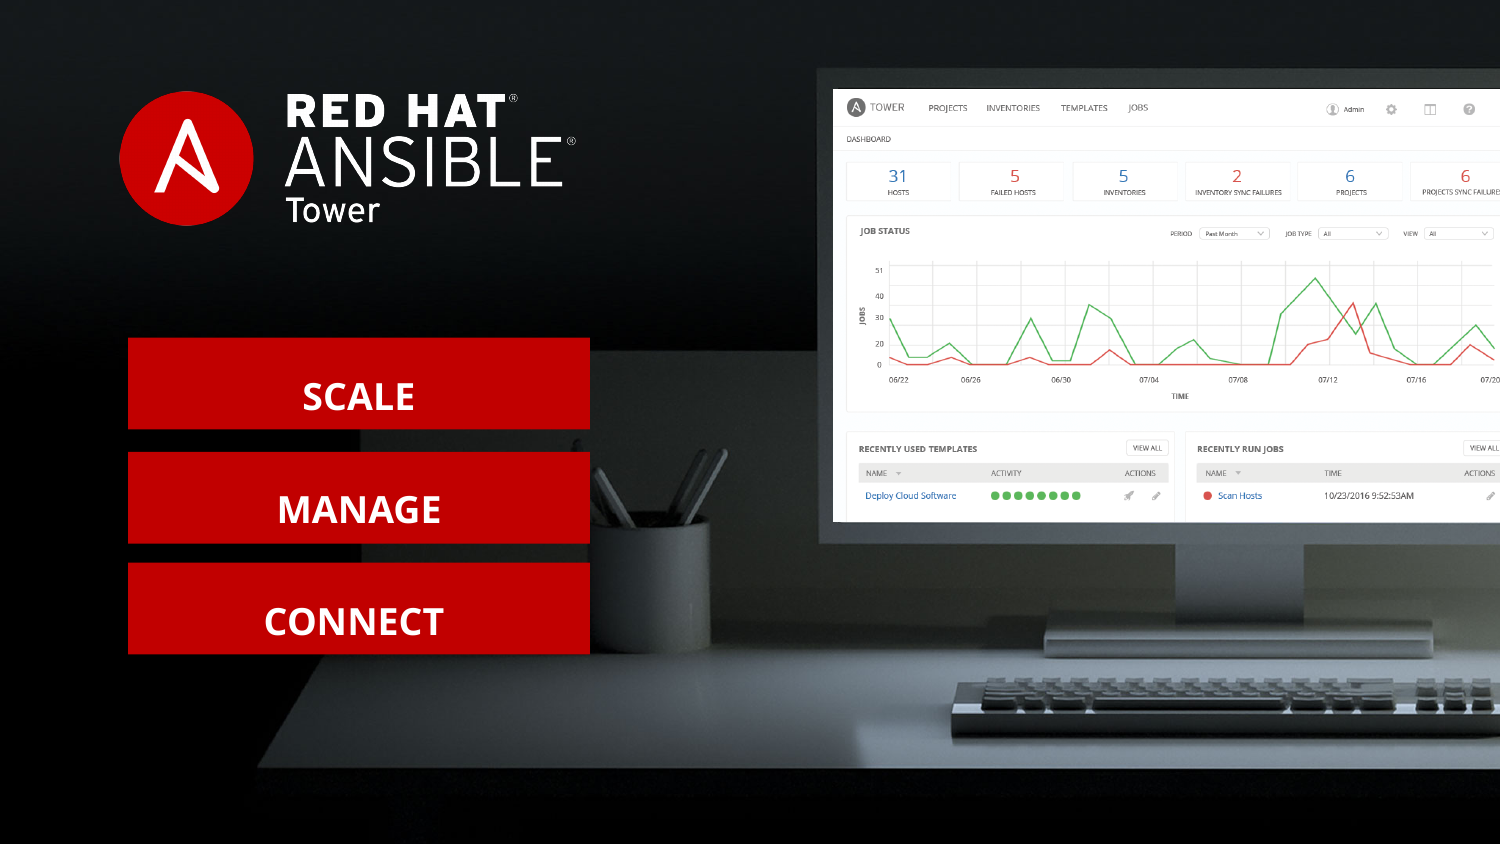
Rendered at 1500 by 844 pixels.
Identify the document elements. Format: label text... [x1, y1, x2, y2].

text_box SCALE [128, 358, 590, 409]
text_box [128, 409, 590, 430]
text_box [128, 337, 590, 358]
picture [0, 0, 1500, 844]
text_box CONNECT [235, 583, 483, 634]
text_box [128, 451, 590, 544]
text_box [128, 562, 590, 655]
text_box MANAGE [265, 471, 475, 521]
